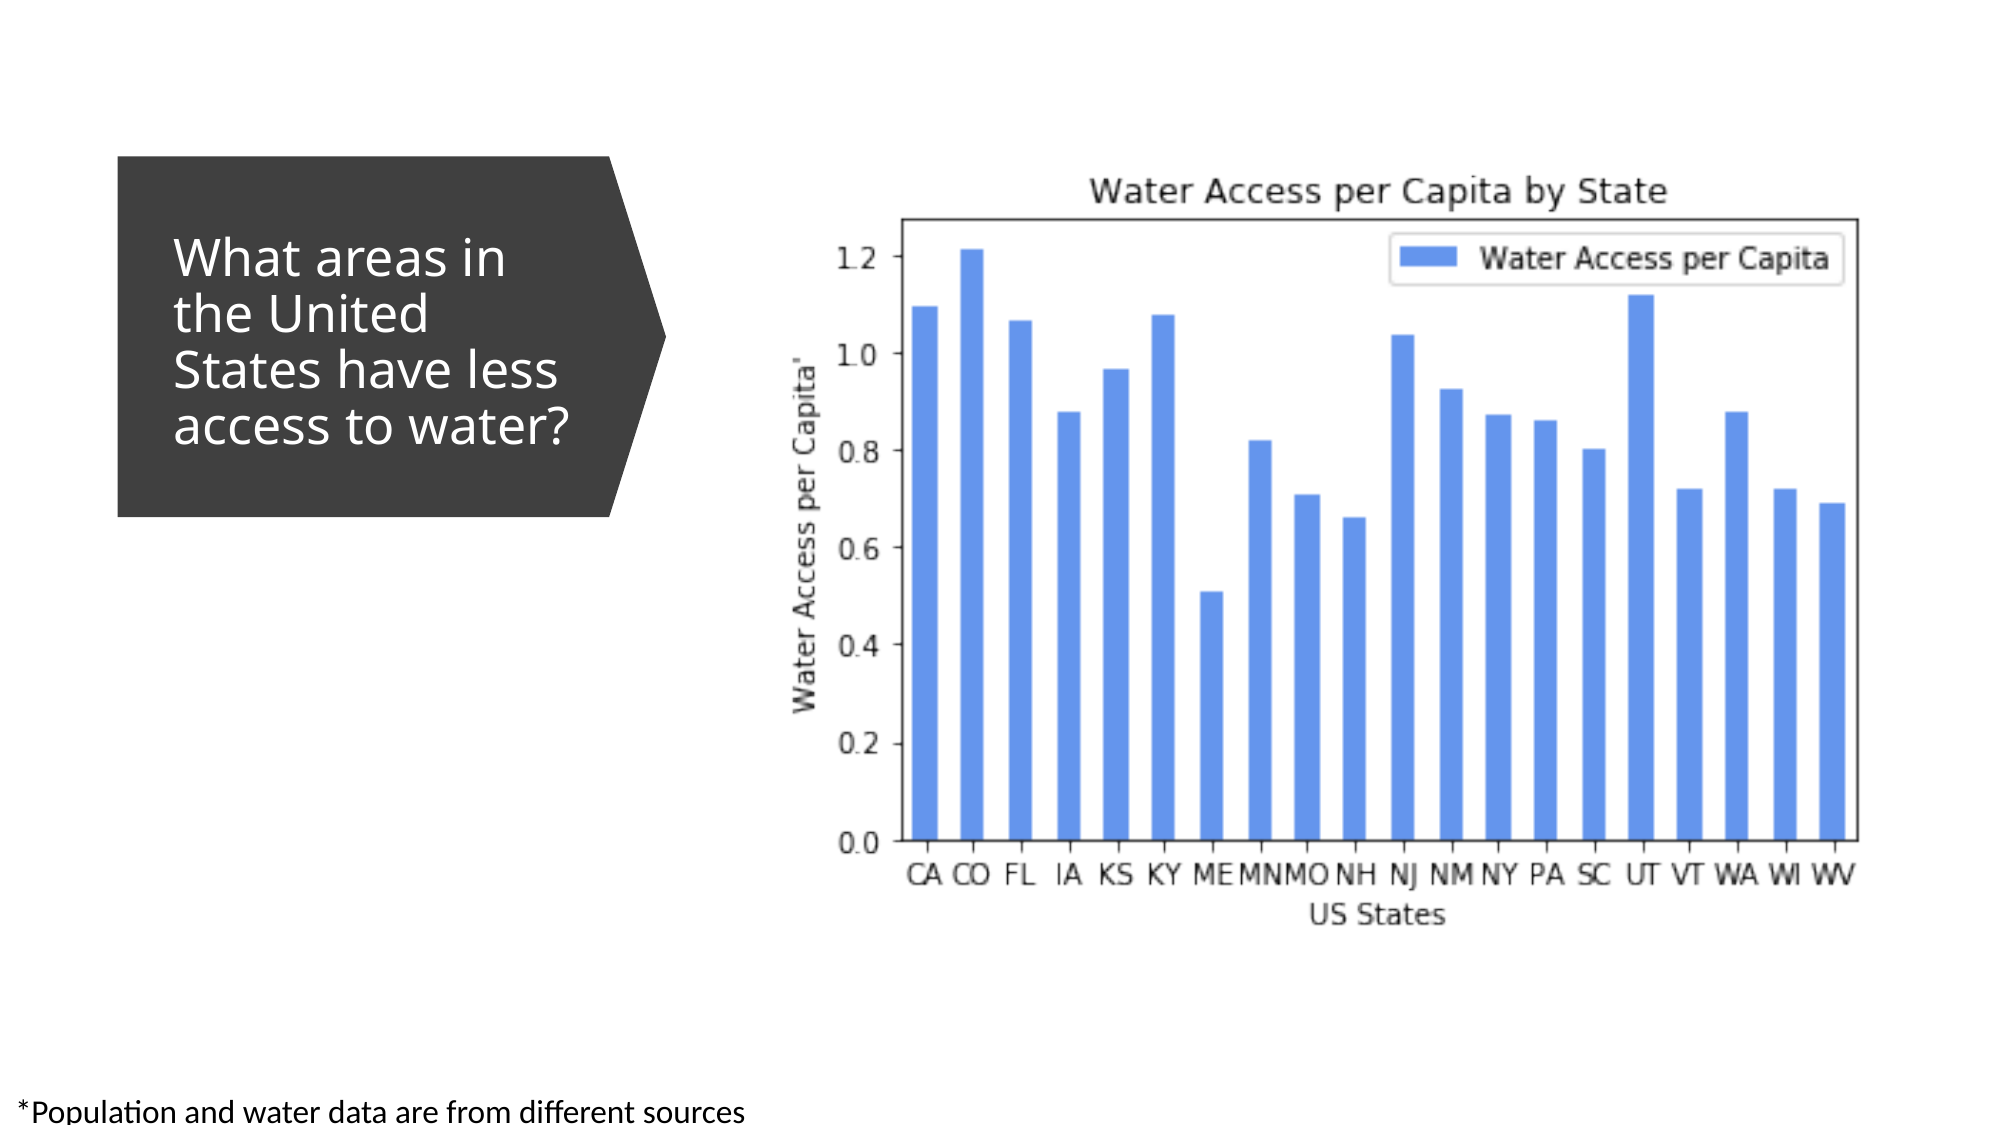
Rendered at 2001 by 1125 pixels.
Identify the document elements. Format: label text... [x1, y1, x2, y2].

text_box [116, 155, 668, 519]
list *Population and water data are from different sources [0, 1026, 786, 1125]
picture [776, 156, 1886, 949]
title What areas in the United States have less access to water? [158, 197, 597, 490]
